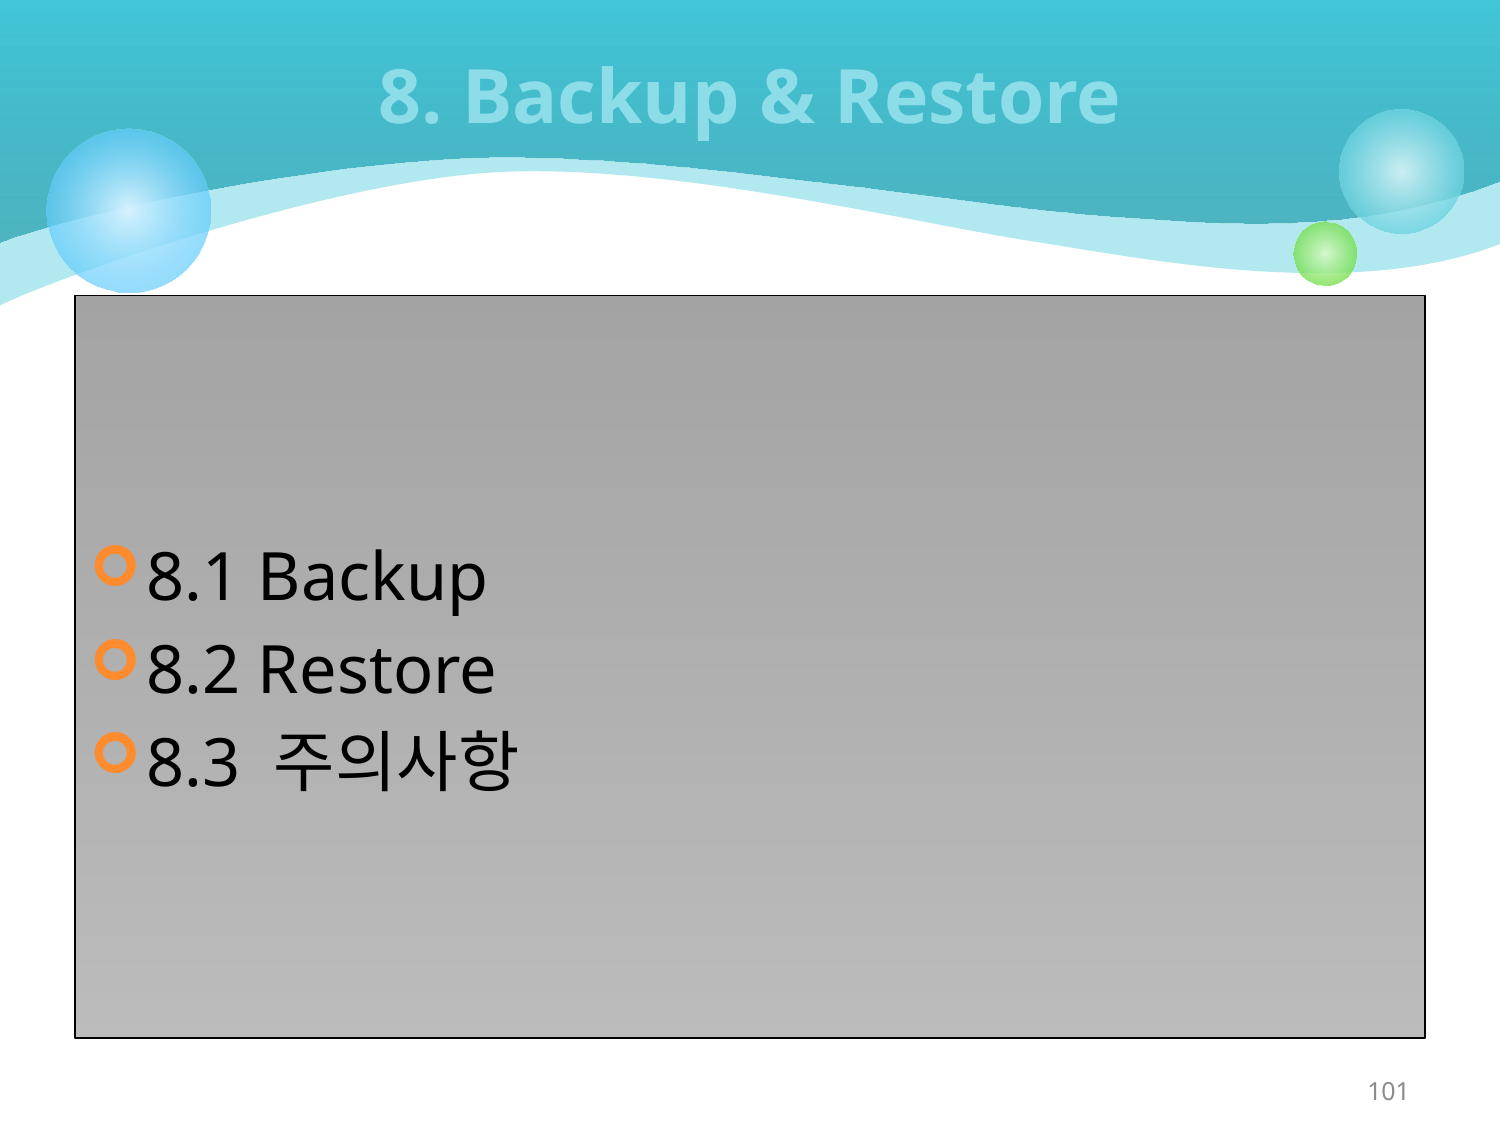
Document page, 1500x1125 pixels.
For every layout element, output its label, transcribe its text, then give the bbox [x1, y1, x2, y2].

slide_number 101 [1074, 1072, 1425, 1113]
list 8.1 Backup 8.2 Restore 8.3 주의사항 [74, 295, 1426, 1039]
title 8. Backup & Restore [75, 0, 1425, 188]
